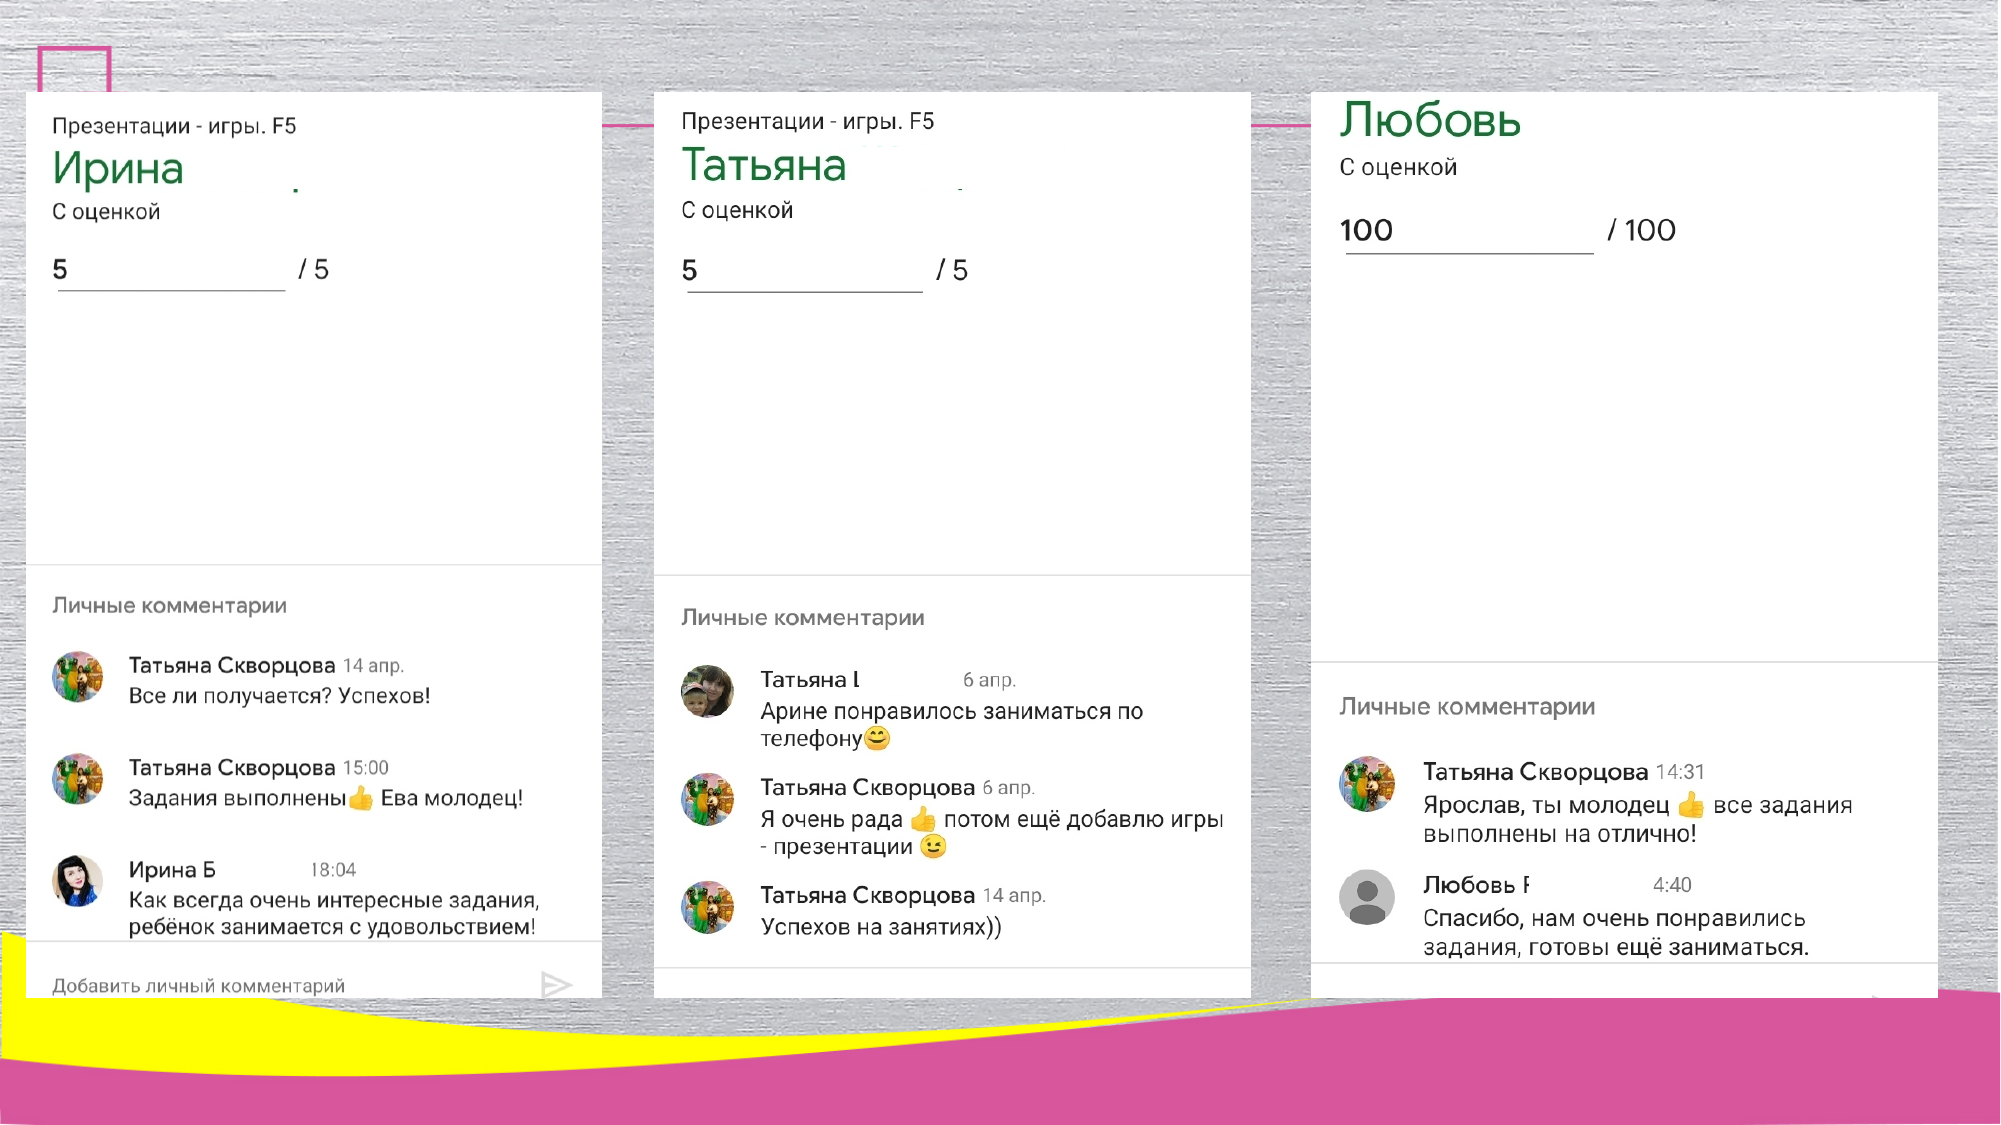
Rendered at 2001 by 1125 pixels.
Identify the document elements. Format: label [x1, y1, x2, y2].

list [26, 92, 602, 998]
picture [0, 0, 2001, 1125]
title [114, 74, 1887, 379]
